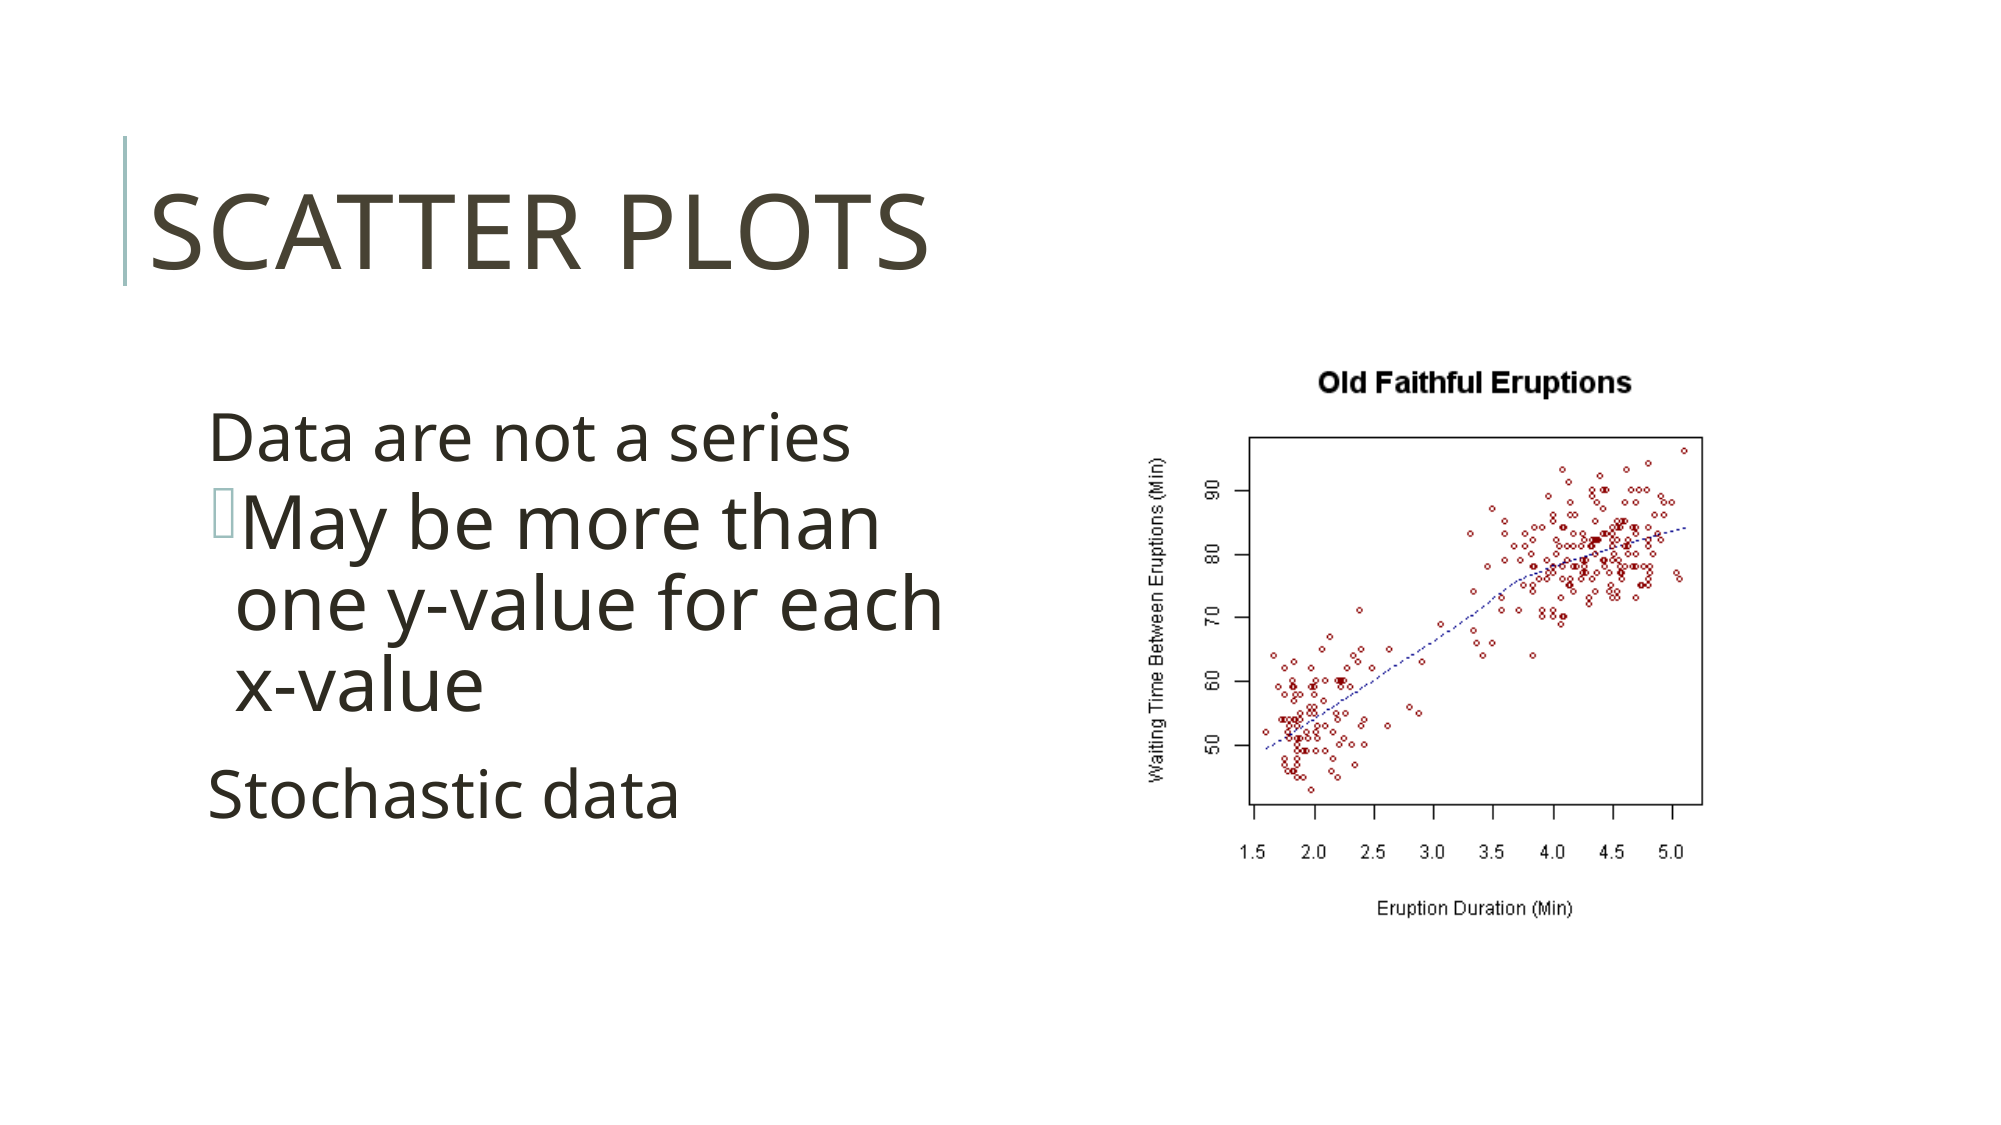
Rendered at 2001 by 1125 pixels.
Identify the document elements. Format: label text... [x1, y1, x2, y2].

title Scatter Plots [133, 145, 1834, 334]
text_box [1135, 323, 1761, 948]
list Data are not a series May be more than one y-value for each x-value Stochastic data [183, 312, 1017, 988]
